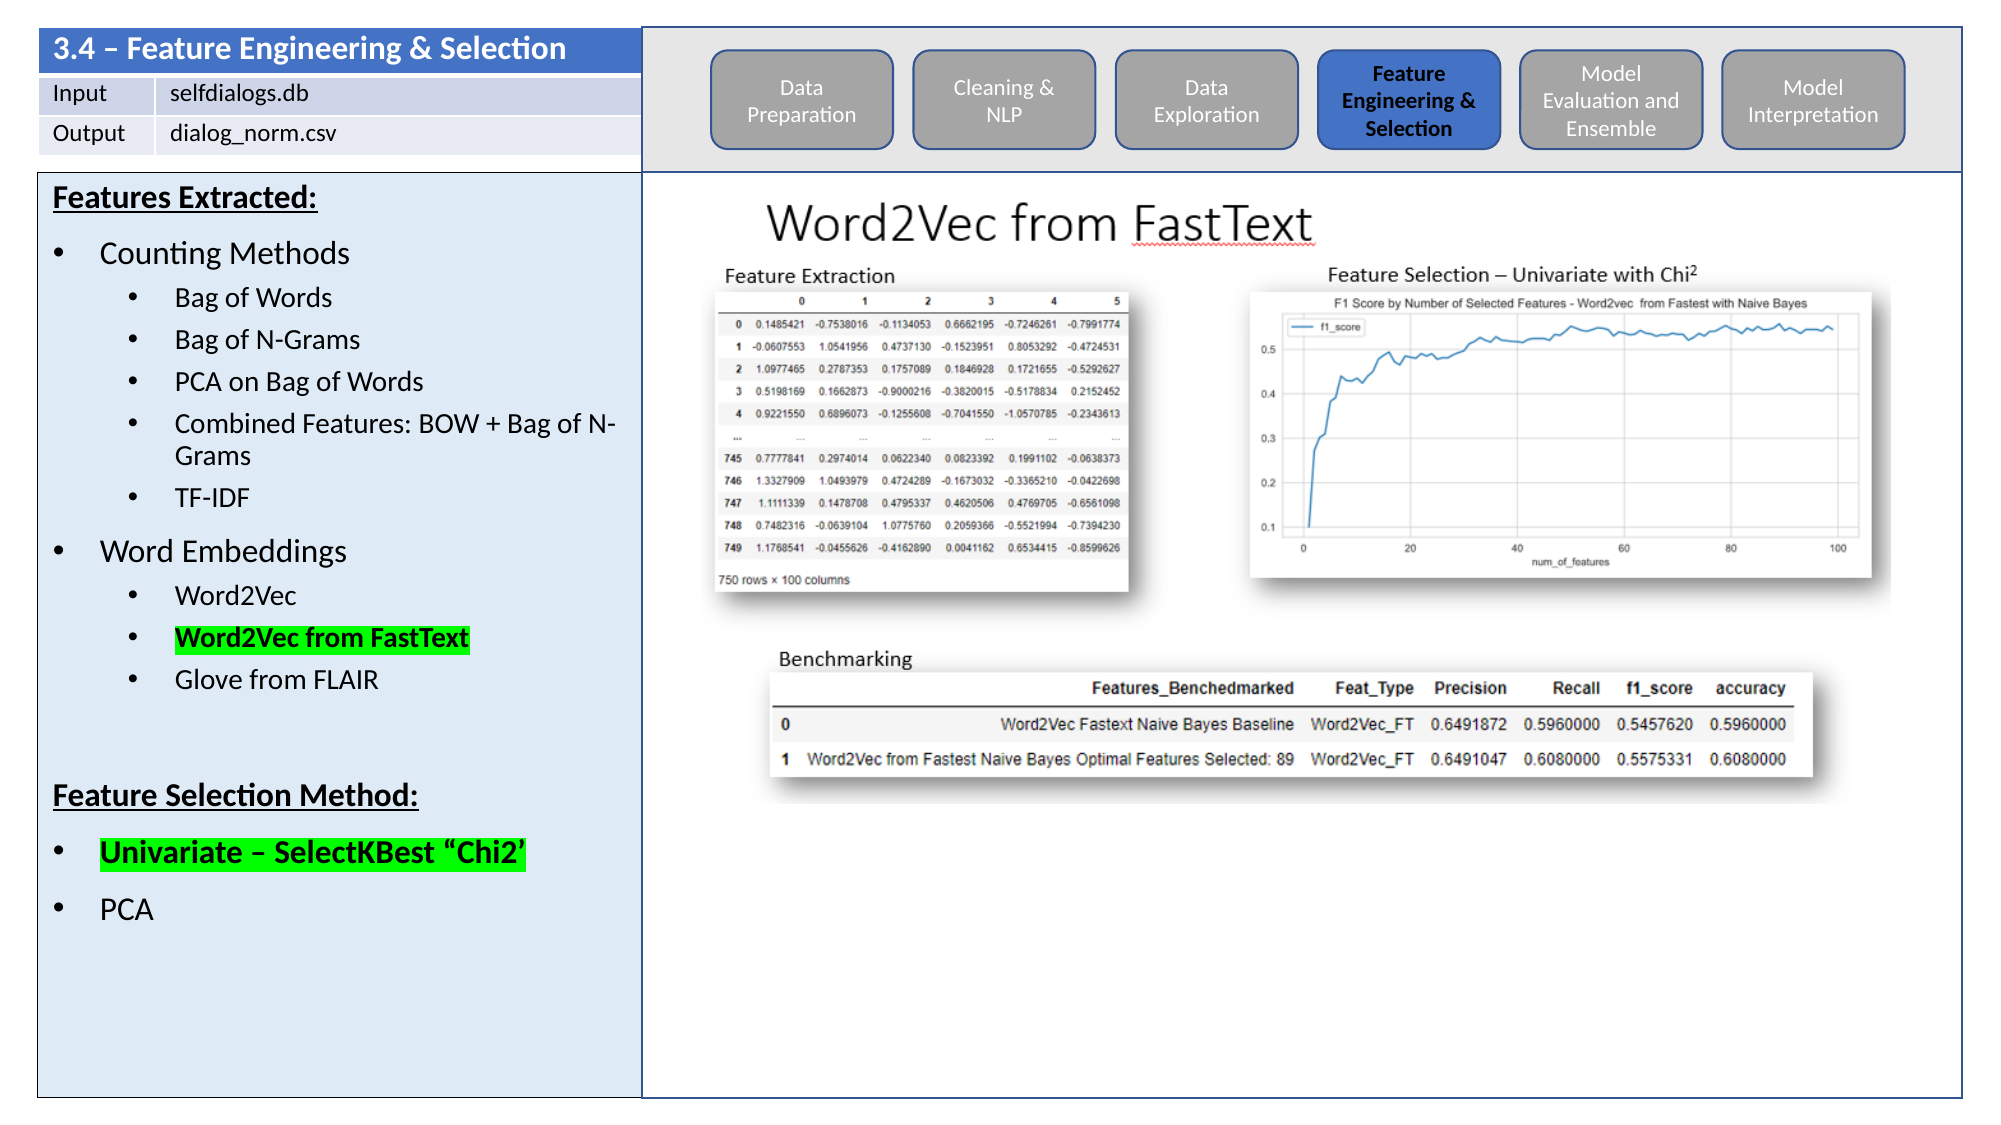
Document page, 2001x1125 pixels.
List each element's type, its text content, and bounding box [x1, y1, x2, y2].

text_box [641, 171, 1963, 1099]
picture [701, 195, 1891, 804]
table_cell dialog_norm.csv [156, 117, 641, 155]
list Features Extracted: Counting Methods Bag of Words Bag of N-Grams PCA on Bag of Words Combined Features: BOW + Bag of N-Grams TF-IDF Word Embeddings Word2Vec Word2Vec from FastText Glove from FLAIR Feature Selection Method: Univariate – SelectKBest “Chi2’ PCA [37, 172, 641, 1098]
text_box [642, 27, 1963, 173]
table_cell Input [39, 78, 154, 115]
table_header 3.4 – Feature Engineering & Selection [39, 28, 641, 73]
table_cell Output [39, 117, 154, 155]
table_cell selfdialogs.db [156, 78, 641, 115]
